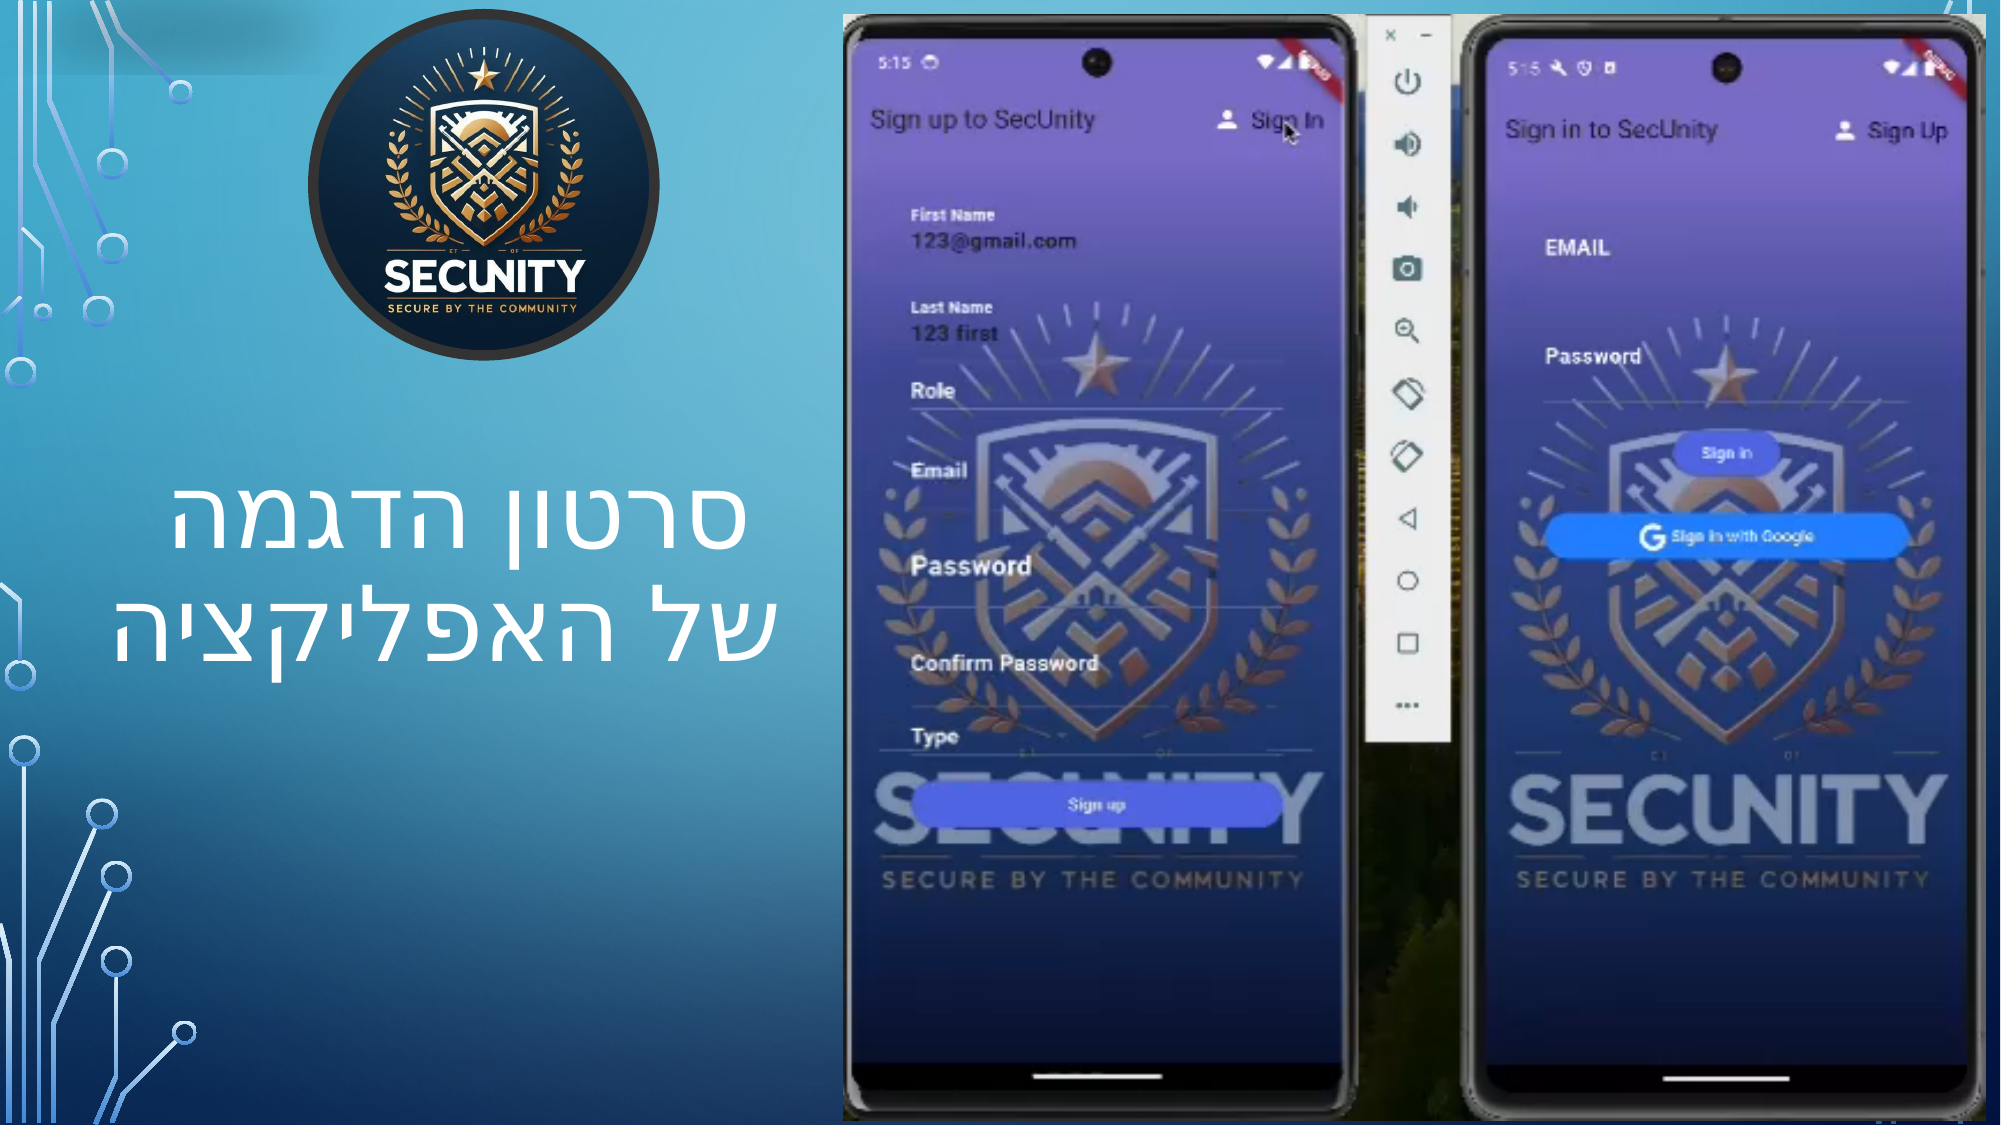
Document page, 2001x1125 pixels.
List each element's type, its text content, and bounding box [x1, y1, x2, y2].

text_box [842, 13, 1987, 1122]
title סרטון הדגמה של האפליקציה [0, 450, 842, 693]
picture [312, 13, 655, 356]
